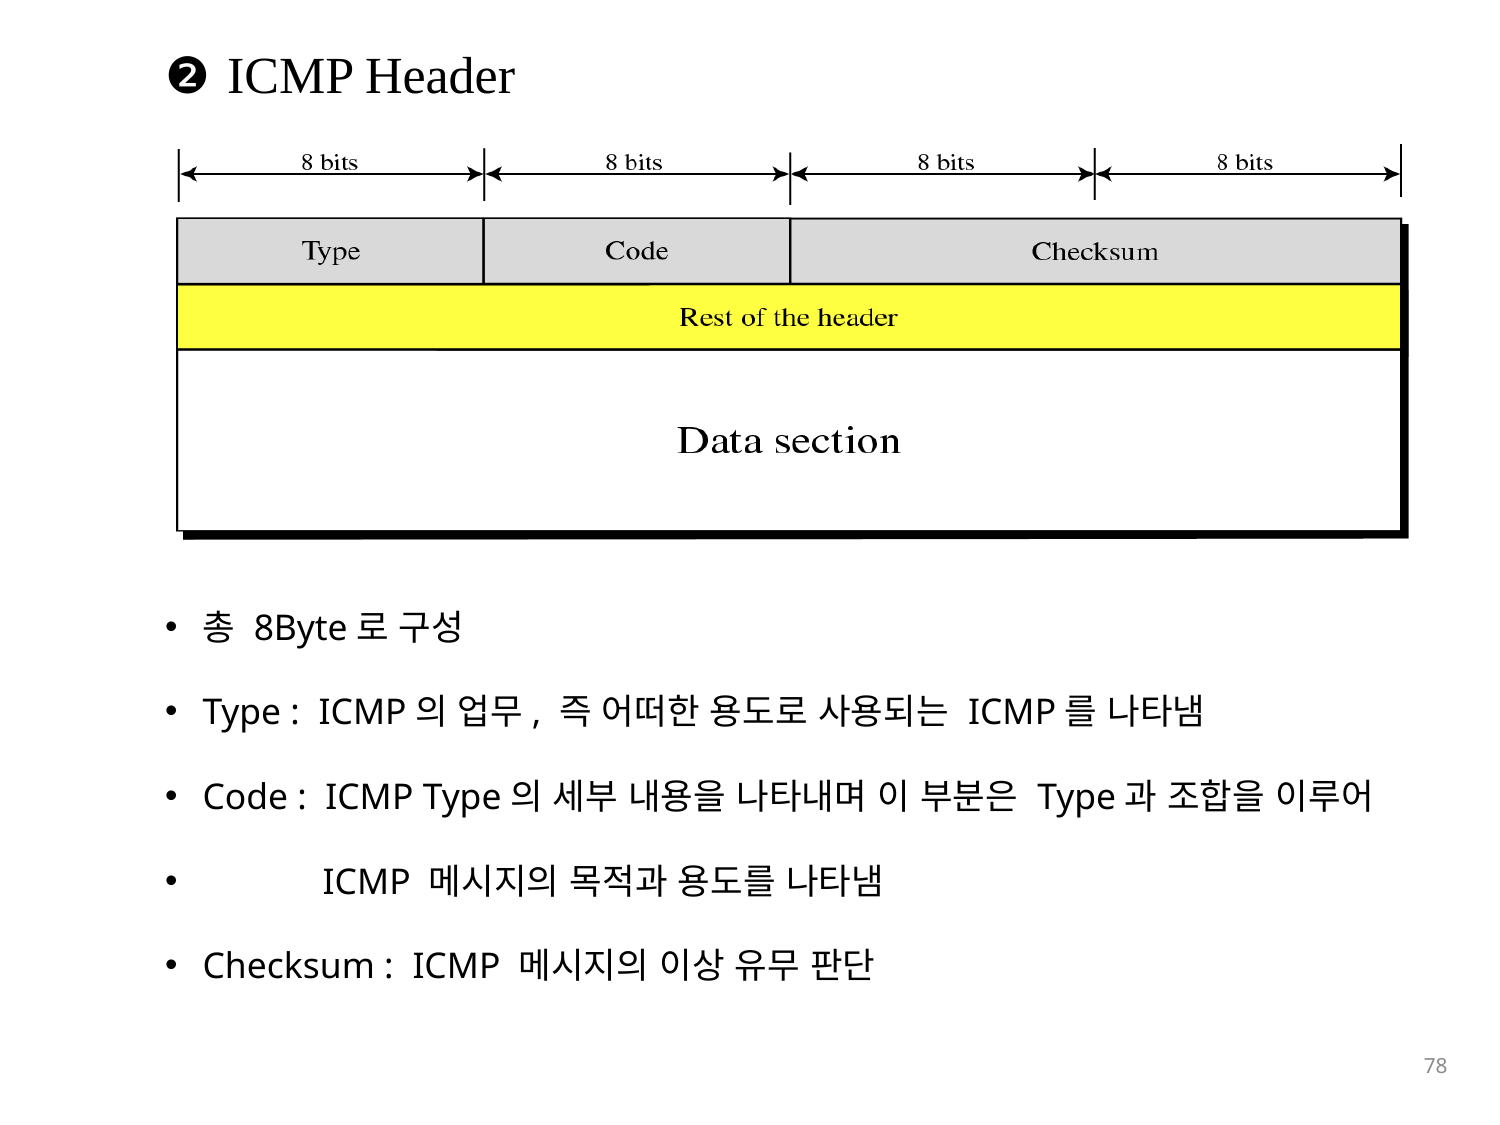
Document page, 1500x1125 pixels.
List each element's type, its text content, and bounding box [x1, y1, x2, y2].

title ❷ ICMP Header [150, 0, 1500, 145]
list 총 8Byte로 구성 Type : ICMP의 업무, 즉 어떠한 용도로 사용되는 ICMP를 나타냄 Code : ICMP Type의 세부 내용을 나타내며 이 부분은 Type과 조합을 이루어 ICMP 메시지의 목적과 용도를 나타냄 Checksum : ICMP 메시지의 이상 유무 판단 [150, 576, 1453, 1068]
slide_number 78 [1124, 1037, 1463, 1097]
picture [176, 144, 1409, 540]
